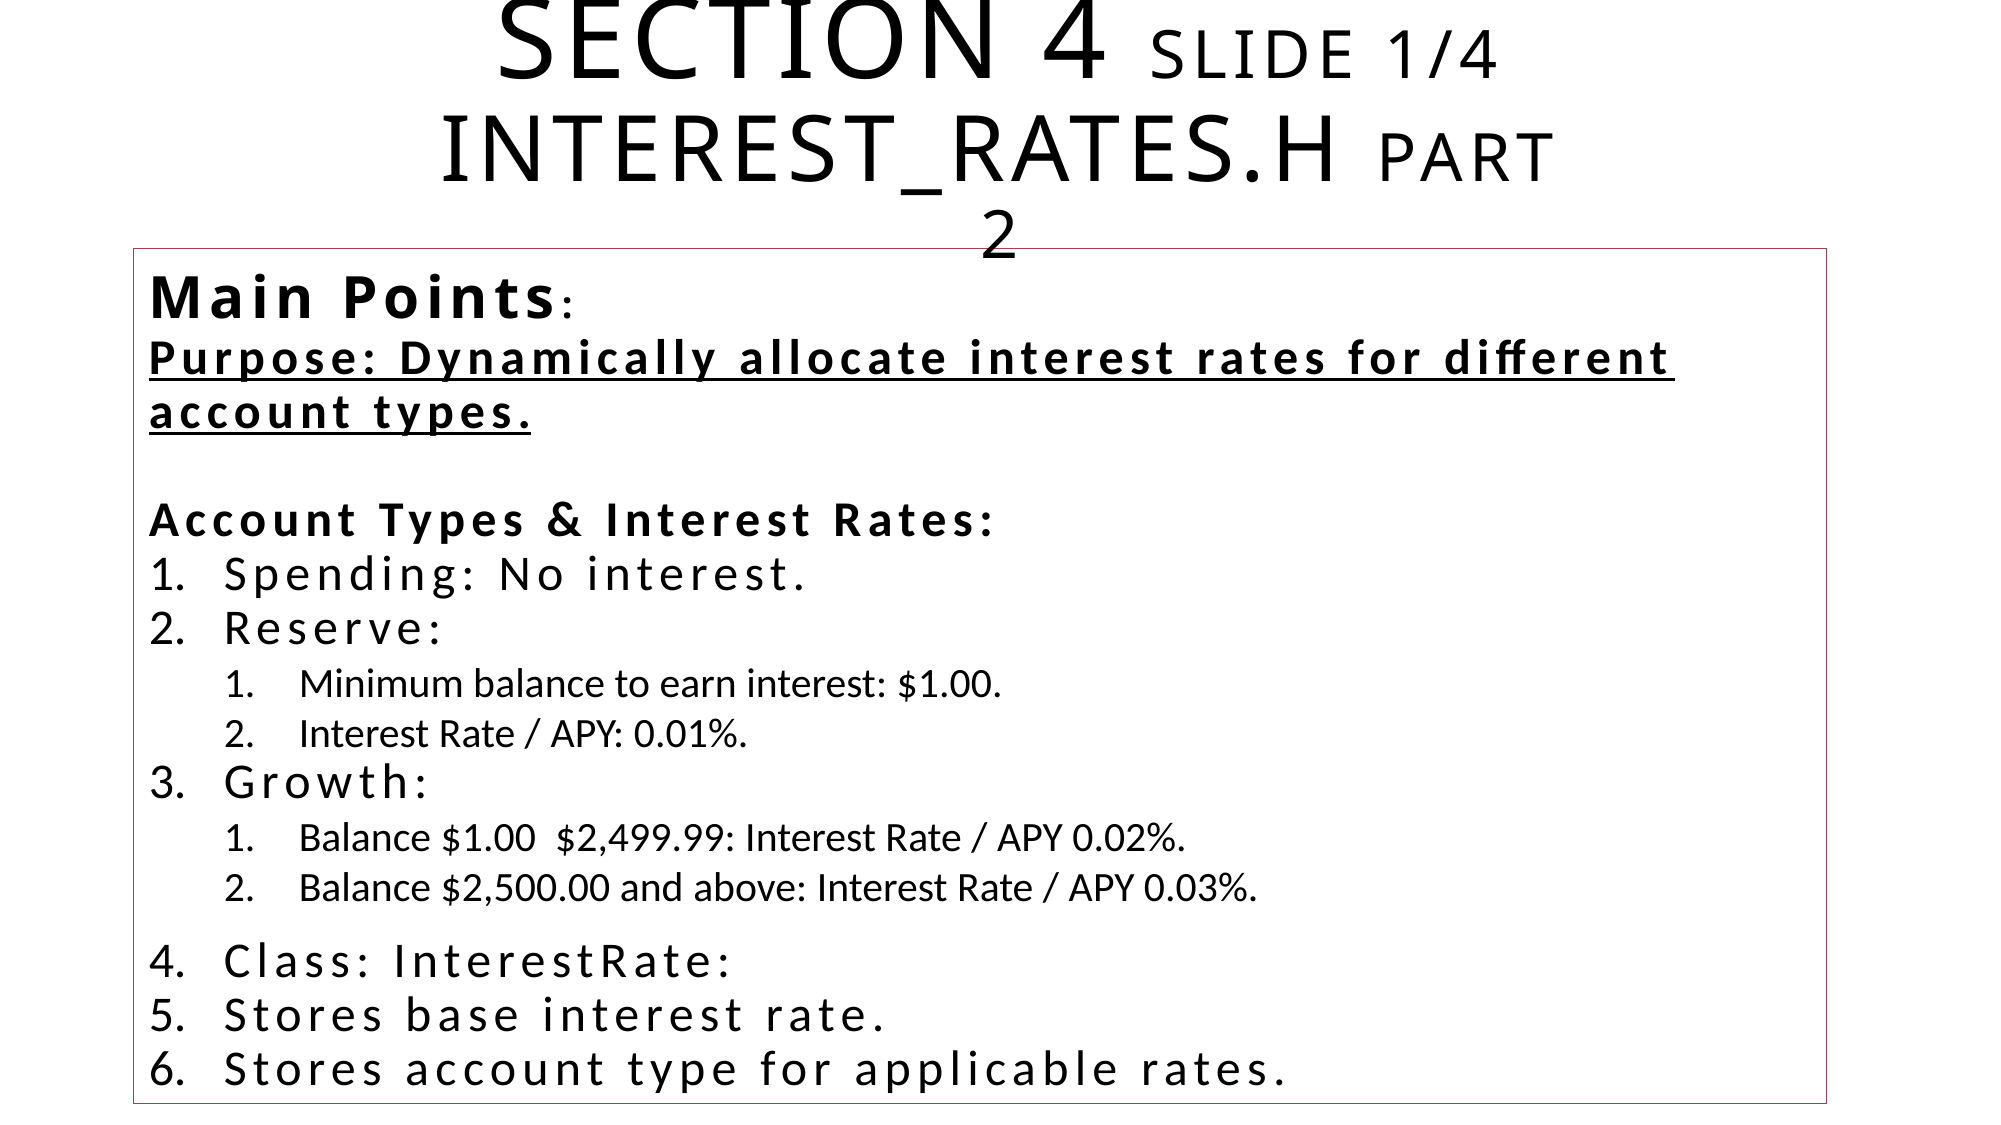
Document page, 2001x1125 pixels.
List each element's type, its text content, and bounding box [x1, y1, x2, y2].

title Section 4 Slide 1/4 Interest_Rates.h part 2 [408, 0, 1592, 213]
text_box Main Points: Purpose: Dynamically allocate interest rates for different account types. Account Types & Interest Rates: Spending: No interest. Reserve: Minimum balance to earn interest: $1.00. Interest Rate / APY: 0.01%. Growth: Balance $1.00 $2,499.99: Interest Rate / APY 0.02%. Balance $2,500.00 and above: Interest Rate / APY 0.03%. Class: InterestRate: Stores base interest rate. Stores account type for applicable rates. [133, 248, 1827, 1104]
